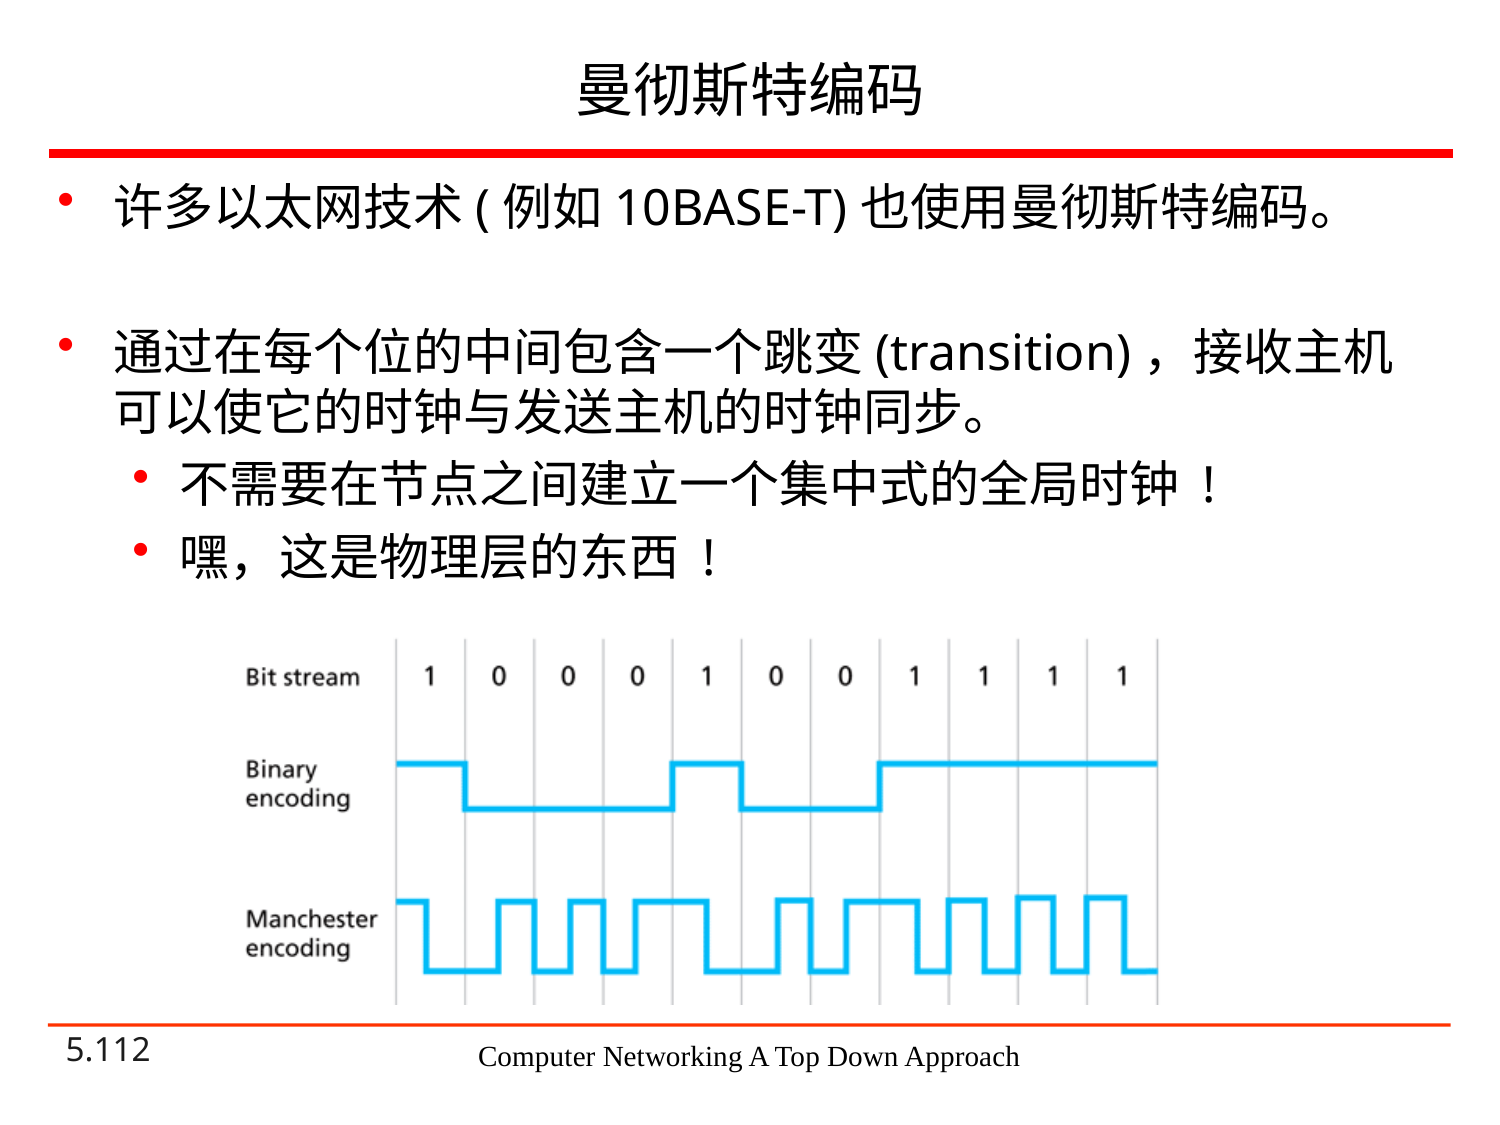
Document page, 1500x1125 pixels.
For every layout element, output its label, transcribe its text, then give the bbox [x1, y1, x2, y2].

title 曼彻斯特编码 [49, 35, 1451, 141]
picture [243, 629, 1268, 1006]
list 许多以太网技术(例如10BASE-T)也使用曼彻斯特编码。 通过在每个位的中间包含一个跳变(transition)，接收主机可以使它的时钟与发送主机的时钟同步。 不需要在节点之间建立一个集中式的全局时钟 ! 嘿，这是物理层的东西 ! [41, 167, 1459, 603]
